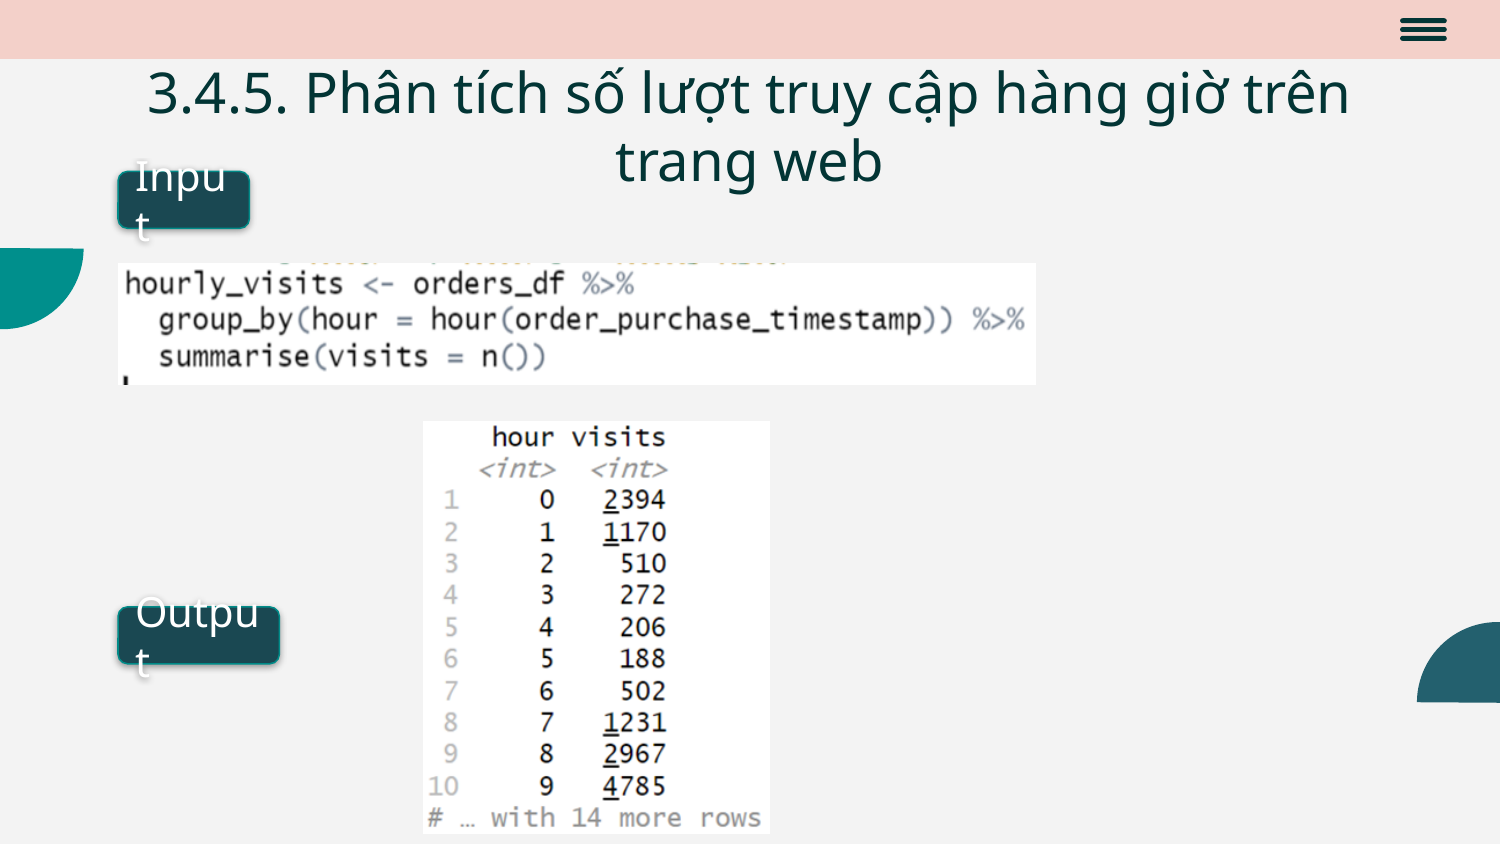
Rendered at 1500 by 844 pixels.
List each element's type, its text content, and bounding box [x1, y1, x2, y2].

picture [117, 263, 1036, 385]
title 3.4.5. Phân tích số lượt truy cập hàng giờ trên trang web [118, 42, 1382, 137]
picture [423, 421, 770, 834]
text_box Output [117, 606, 281, 665]
text_box Input [117, 170, 251, 230]
